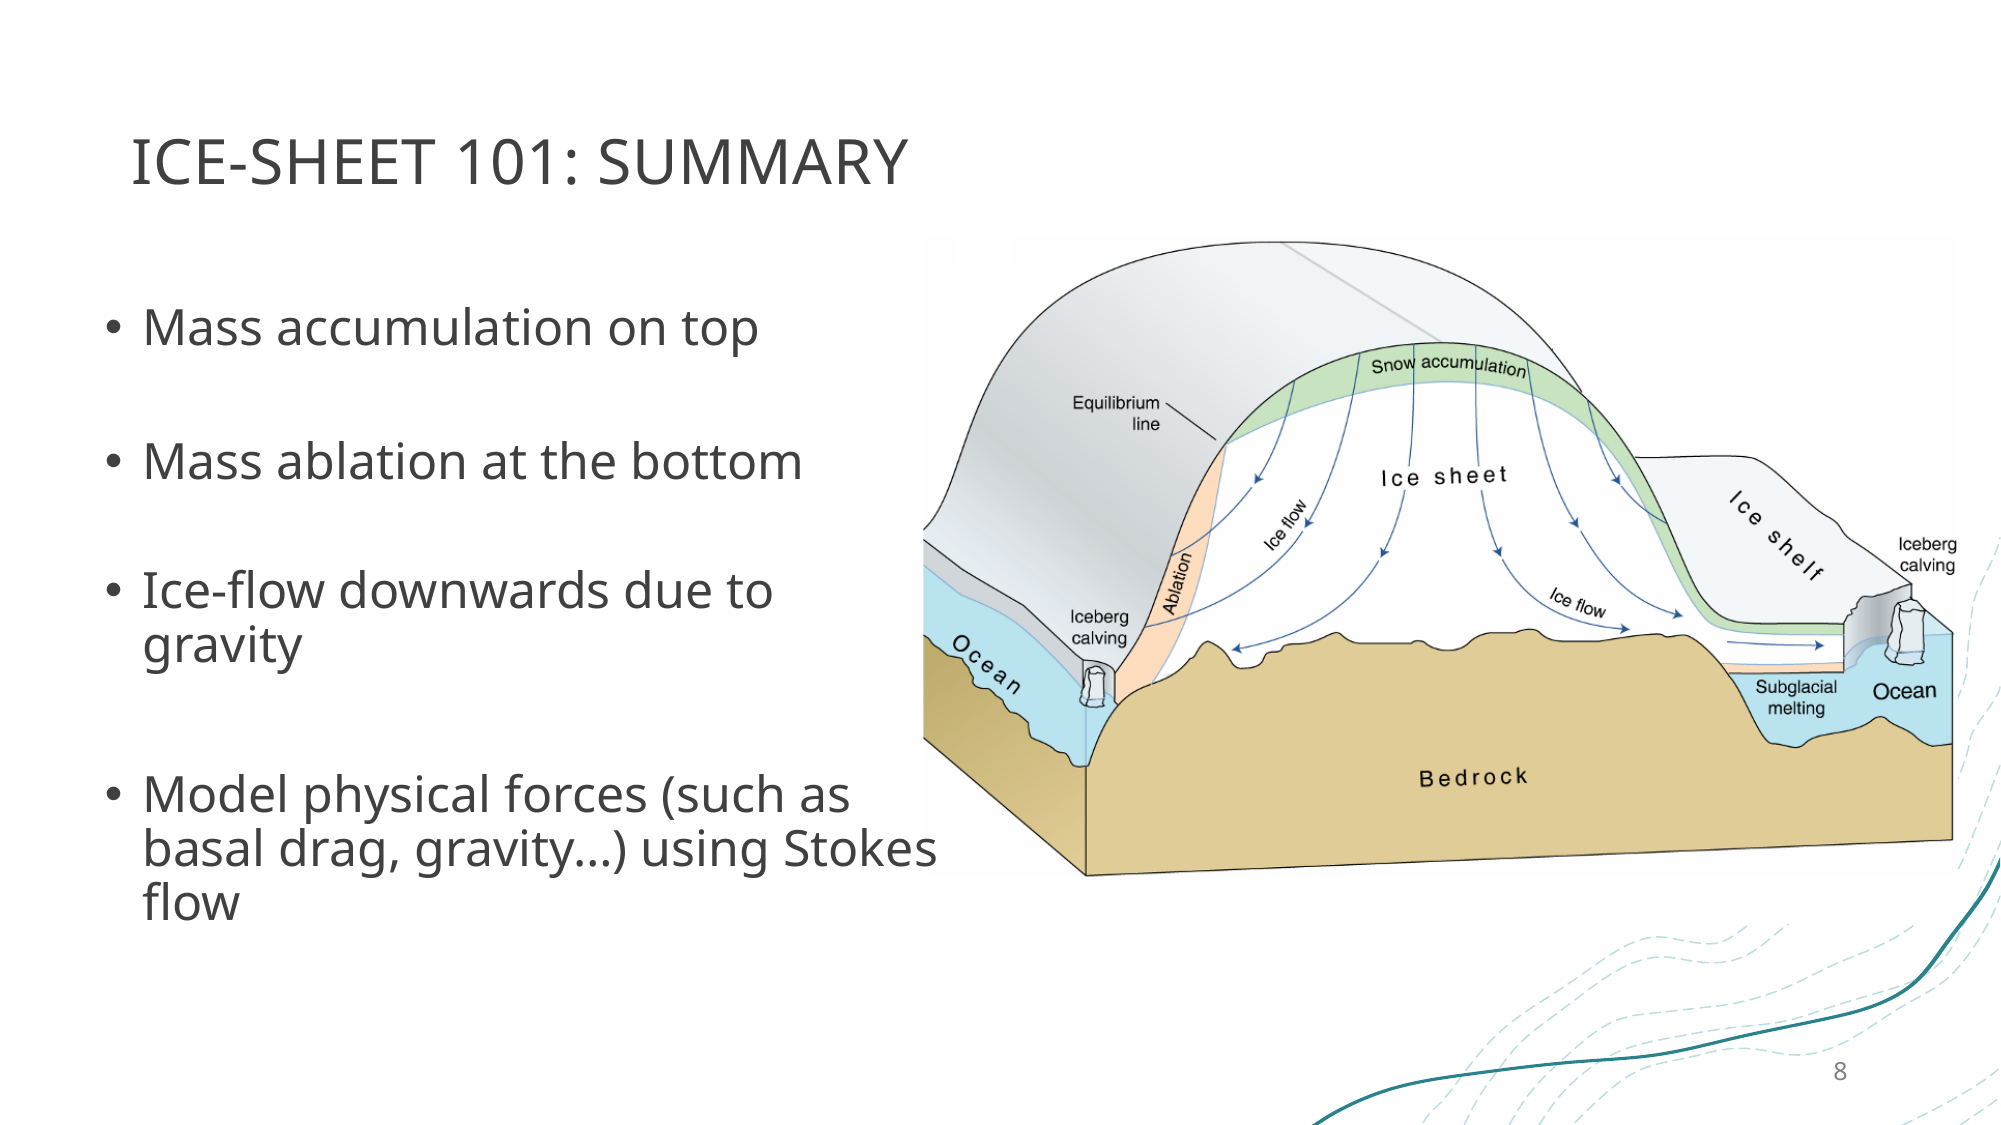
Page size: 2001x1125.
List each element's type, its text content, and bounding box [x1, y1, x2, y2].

text_box Mass accumulation on top Mass ablation at the bottom Ice-flow downwards due to gravity Model physical forces (such as basal drag, gravity…) using Stokes flow [89, 294, 955, 970]
picture [922, 223, 1958, 924]
slide_number 8 [1412, 1042, 1863, 1103]
title Ice-sheet 101: SUMMARY [116, 55, 1917, 273]
